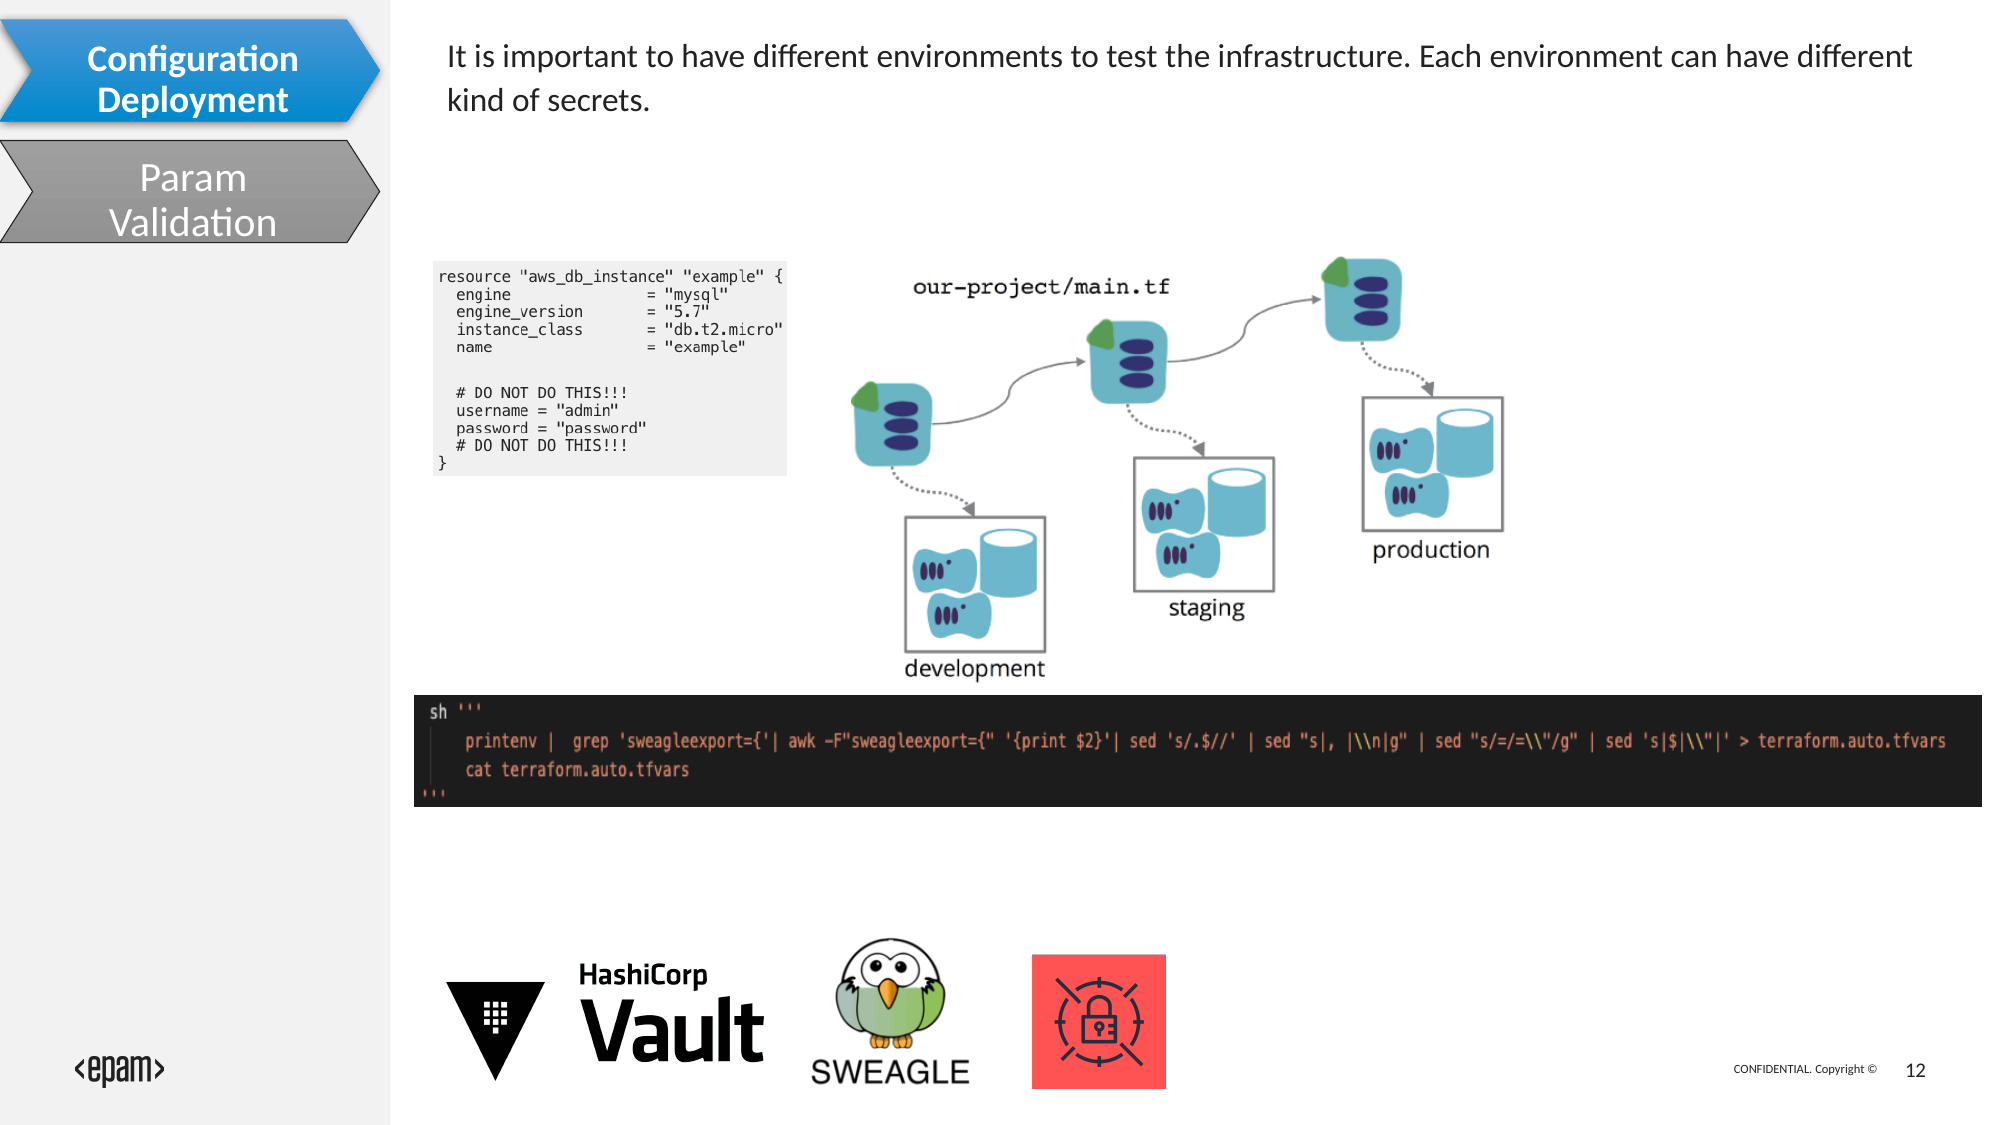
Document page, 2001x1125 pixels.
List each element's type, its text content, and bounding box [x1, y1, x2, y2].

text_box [0, 19, 380, 140]
picture [446, 963, 764, 1081]
picture [433, 261, 787, 476]
list It is important to have different environments to test the infrastructure. Each environment can have different kind of secrets. [446, 30, 1925, 223]
picture [786, 910, 995, 1119]
picture [414, 256, 1982, 807]
picture [1032, 954, 1166, 1090]
picture [75, 1056, 164, 1088]
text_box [0, 140, 380, 262]
